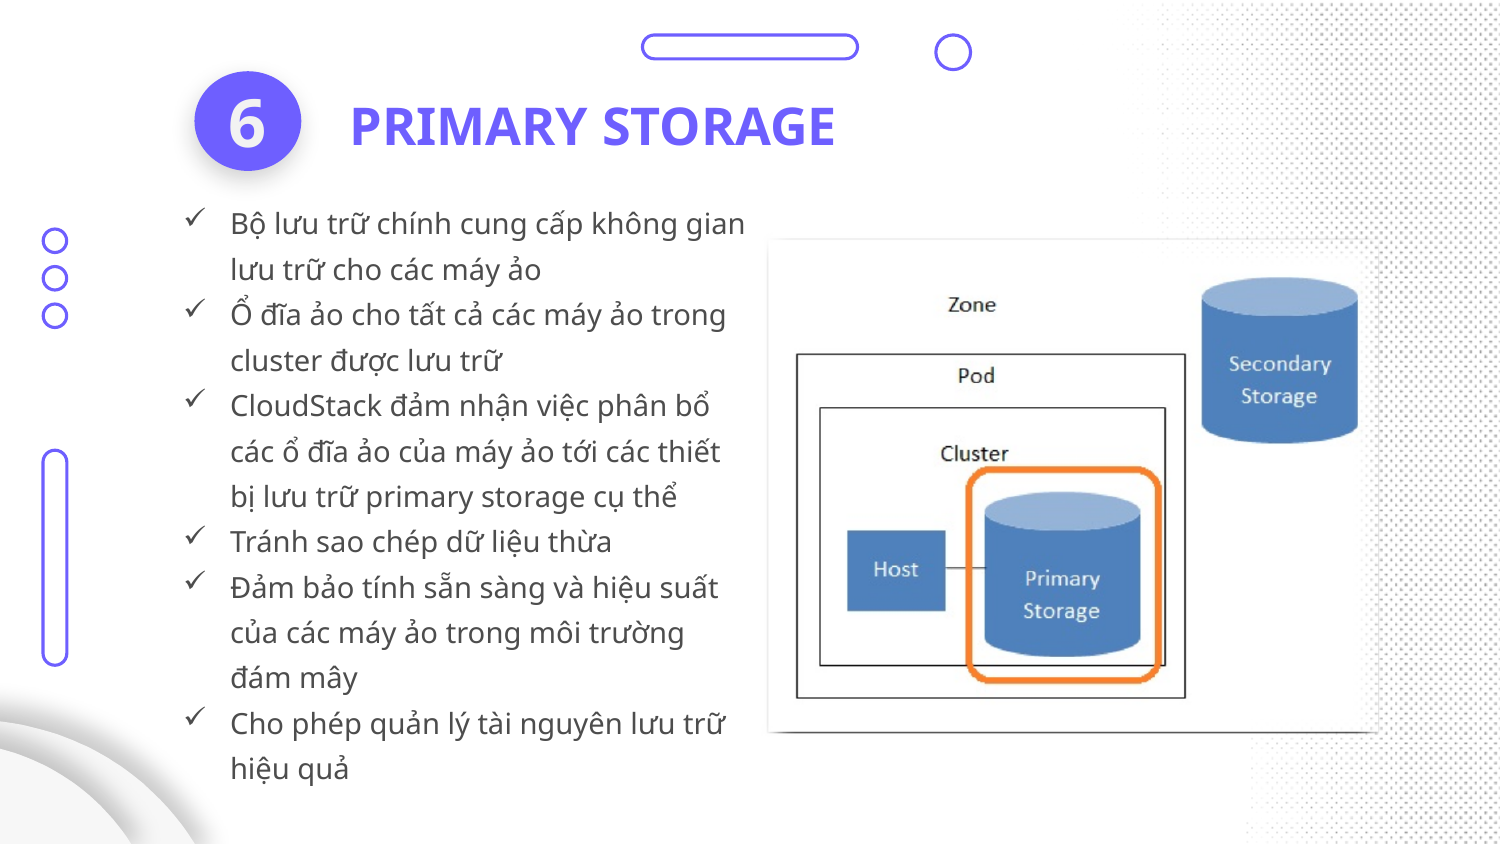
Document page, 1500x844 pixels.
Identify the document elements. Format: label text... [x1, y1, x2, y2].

text_box Bộ lưu trữ chính cung cấp không gian lưu trữ cho các máy ảo Ổ đĩa ảo cho tất cả các máy ảo trong cluster được lưu trữ CloudStack đảm nhận việc phân bổ các ổ đĩa ảo của máy ảo tới các thiết bị lưu trữ primary storage cụ thể Tránh sao chép dữ liệu thừa Đảm bảo tính sẵn sàng và hiệu suất của các máy ảo trong môi trường đám mây Cho phép quản lý tài nguyên lưu trữ hiệu quả [147, 193, 766, 788]
title PRIMARY STORAGE [334, 80, 886, 171]
picture [760, 230, 1387, 753]
text_box 6 [194, 71, 302, 171]
